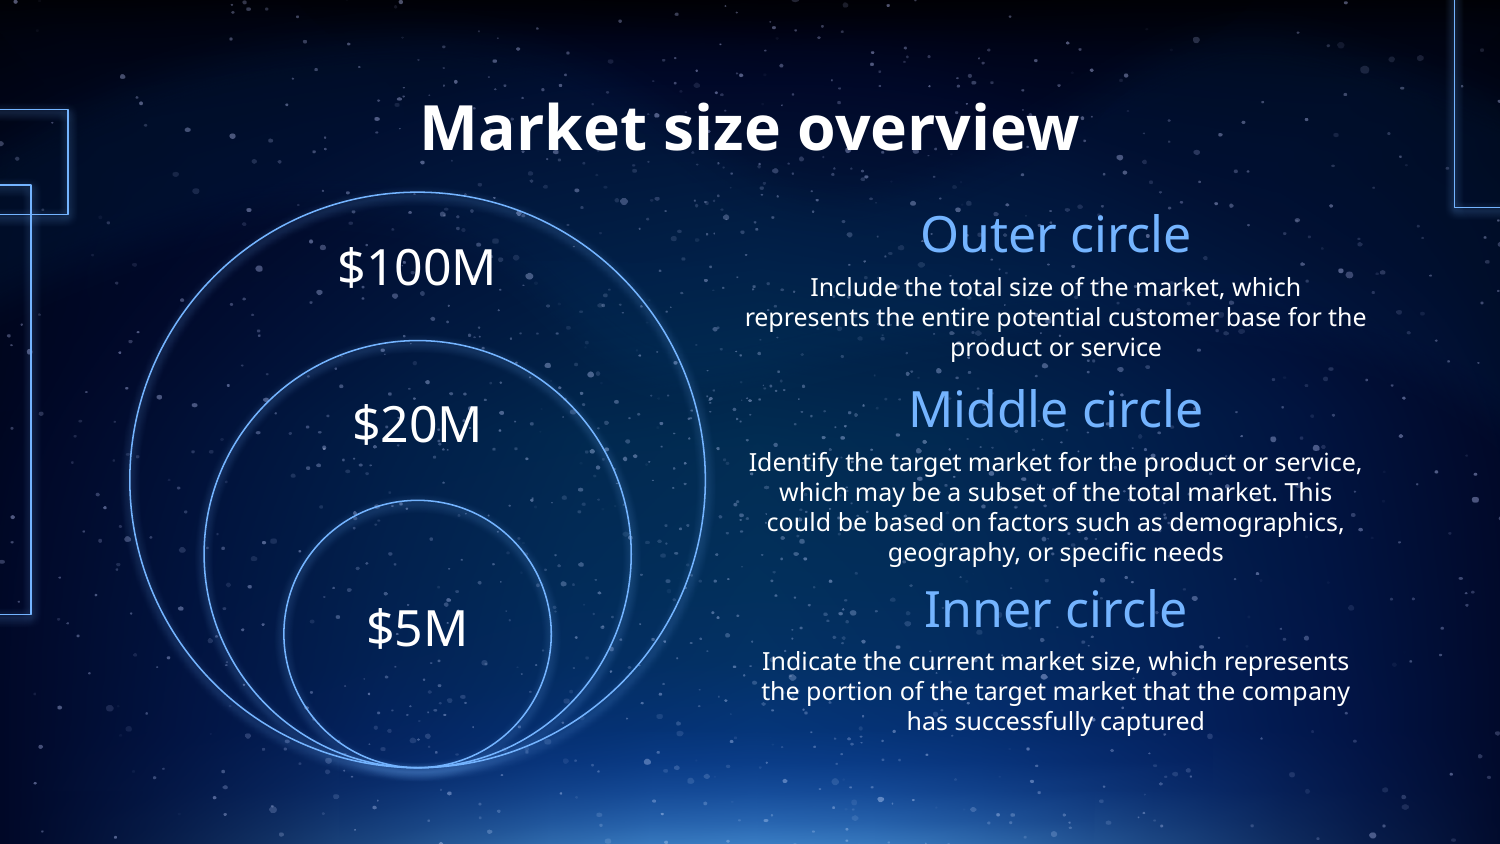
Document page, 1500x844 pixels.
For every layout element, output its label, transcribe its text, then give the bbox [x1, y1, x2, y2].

title Market size overview [118, 72, 1382, 167]
text_box Middle circle [729, 394, 1383, 431]
picture [0, 0, 1500, 844]
text_box $5M [313, 580, 522, 672]
text_box [204, 340, 632, 751]
text_box Inner circle [729, 593, 1383, 630]
picture [0, 186, 30, 214]
text_box [283, 500, 552, 768]
text_box $100M [313, 220, 522, 312]
text_box Include the total size of the market, which represents the entire potential customer base for the product or service [729, 256, 1383, 377]
picture [0, 110, 67, 214]
text_box Indicate the current market size, which represents the portion of the target market that the company has successfully captured [729, 630, 1383, 751]
text_box $20M [313, 377, 522, 469]
text_box Identify the target market for the product or service, which may be a subset of the total market. This could be based on factors such as demographics, geography, or specific needs [729, 431, 1383, 552]
text_box Outer circle [729, 219, 1383, 256]
picture [0, 215, 30, 614]
text_box [129, 192, 706, 738]
picture [1455, 0, 1500, 207]
